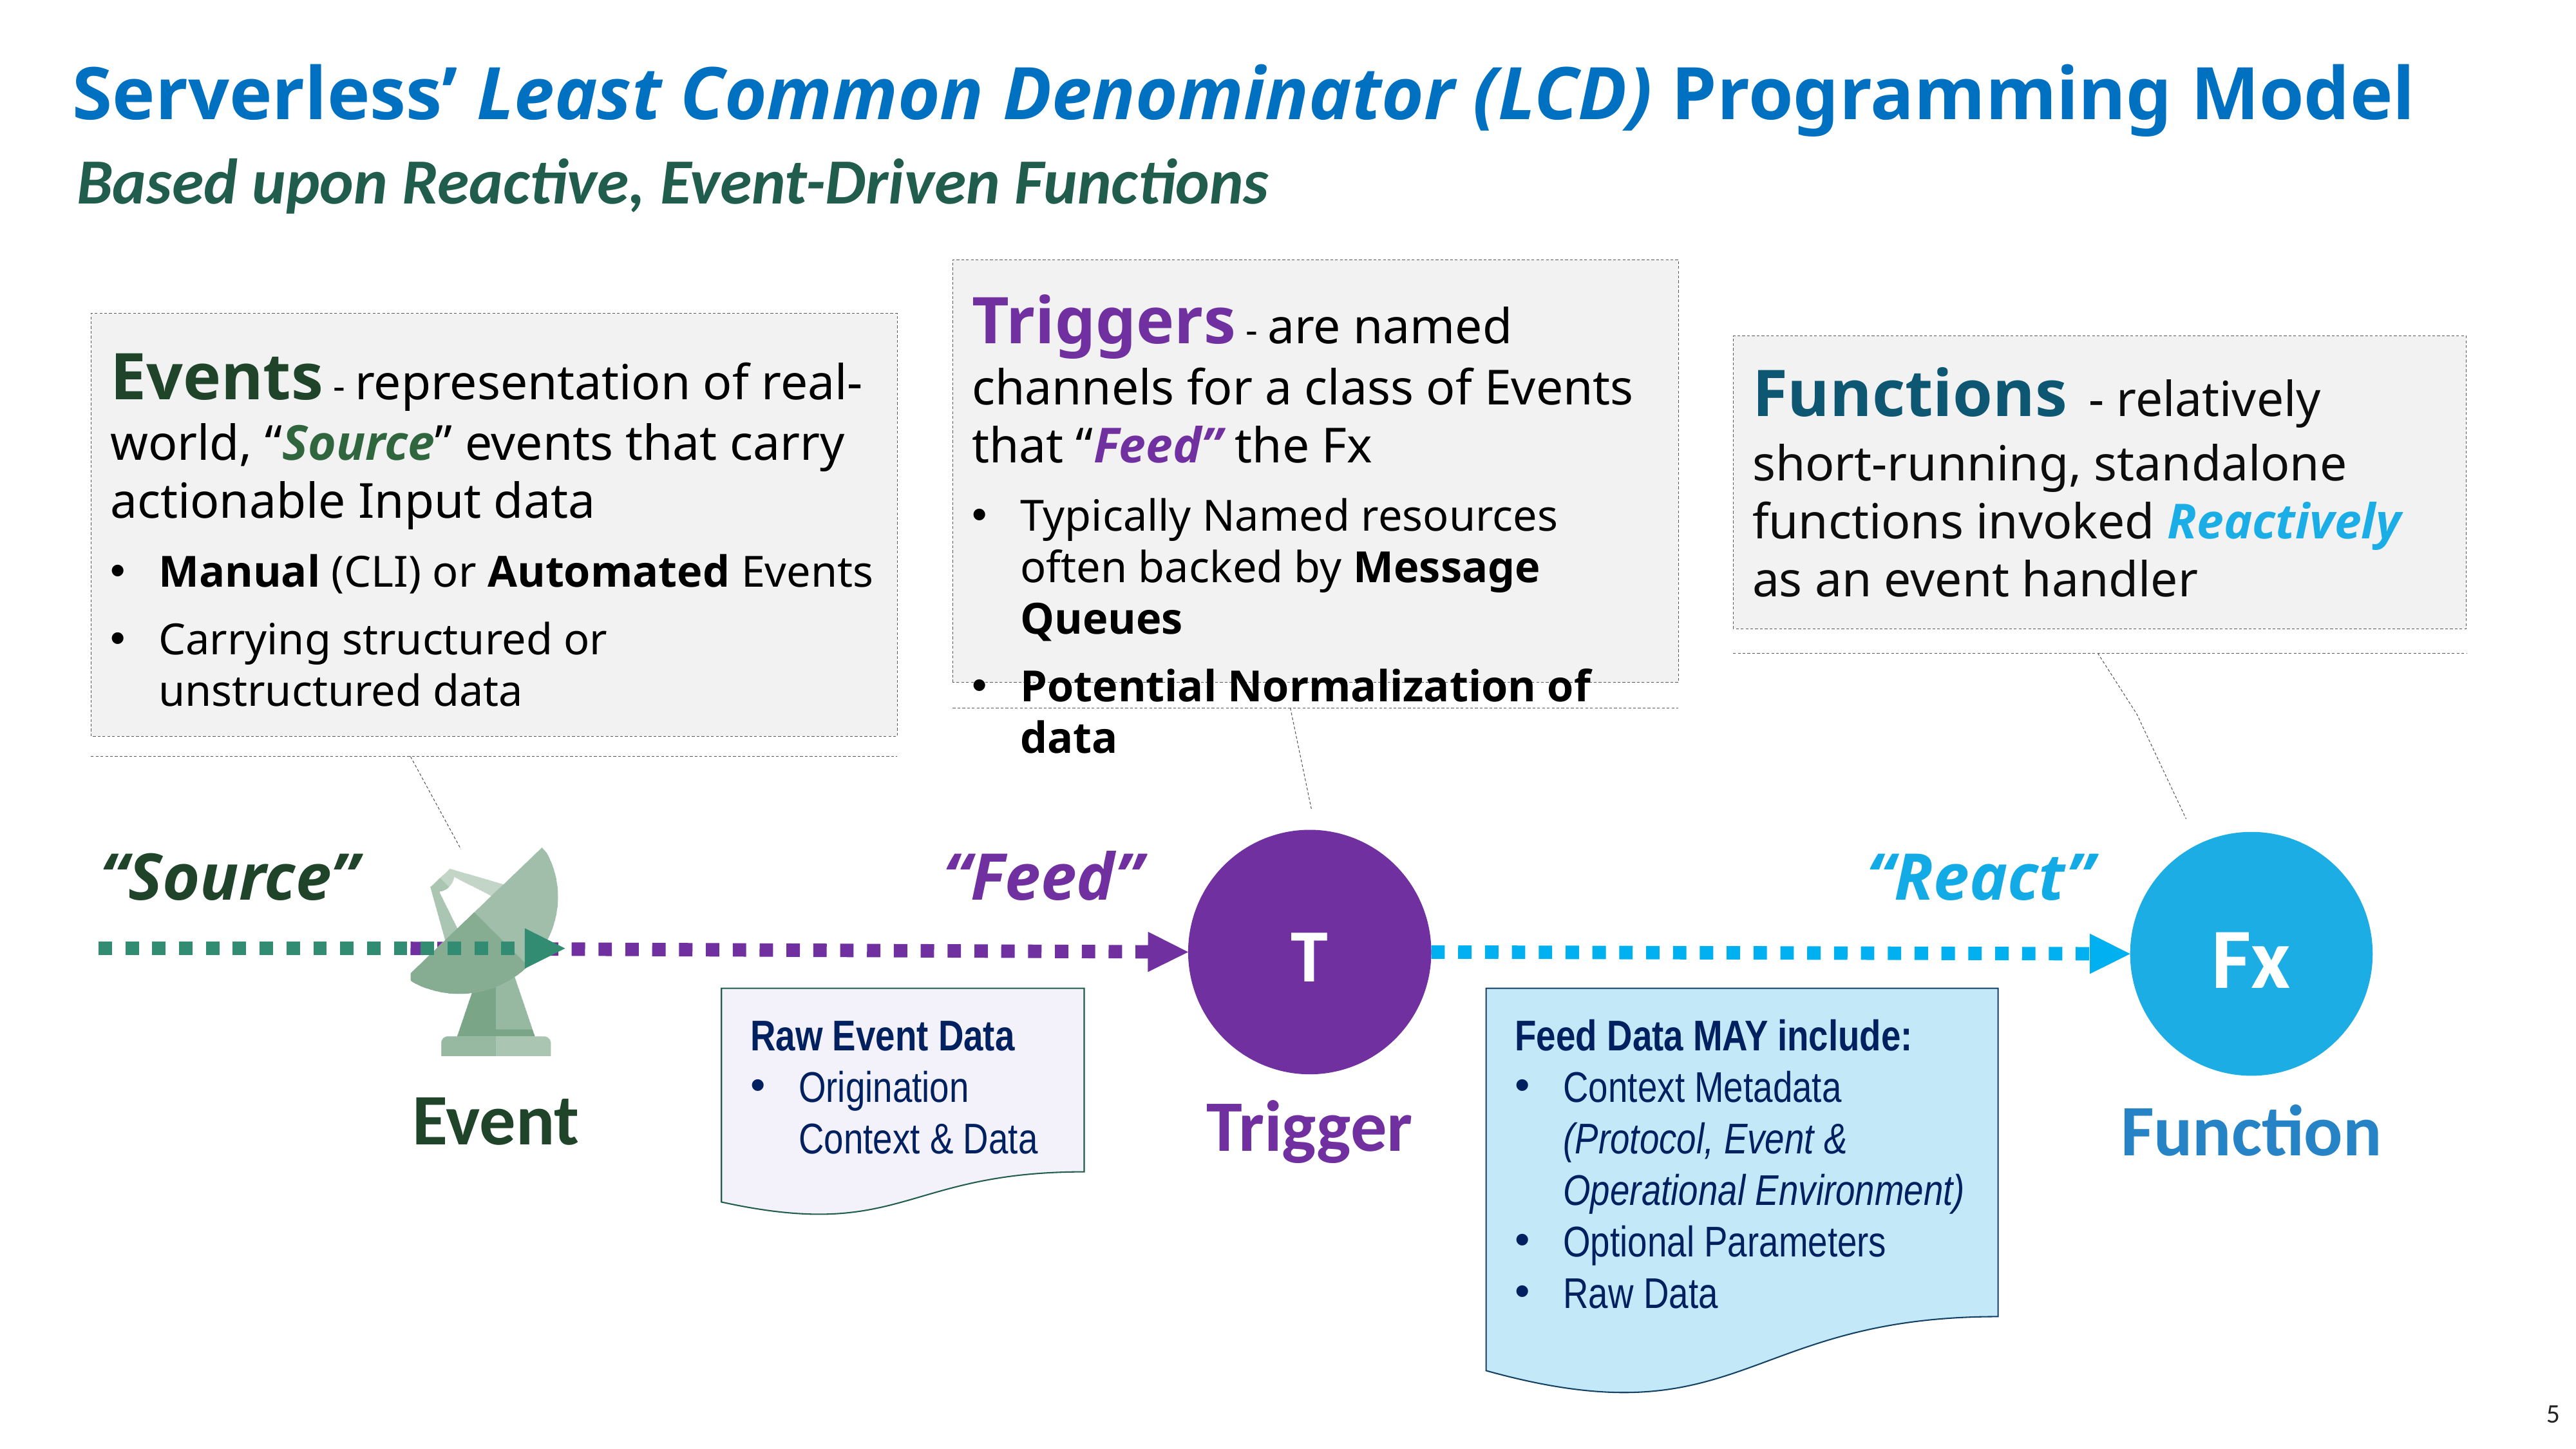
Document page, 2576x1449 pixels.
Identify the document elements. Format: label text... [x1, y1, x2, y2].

text_box Based upon Reactive, Event-Driven Functions [67, 134, 1839, 222]
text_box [2109, 831, 2394, 1176]
text_box Feed Data MAY include: Context Metadata (Protocol, Event & Operational Environment) Optional Parameters Raw Data [1485, 987, 1999, 1394]
text_box Events - representation of real-world, “Source” events that carry actionable Input data Manual (CLI) or Automated Events Carrying structured or unstructured data [91, 313, 898, 737]
text_box “Source” [91, 831, 369, 918]
text_box “React” [1857, 830, 2105, 918]
slide_number 5 [2110, 1396, 2561, 1435]
text_box Triggers - are named channels for a class of Events that “Feed” the Fx Typically Named resources often backed by Message Queues Potential Normalization of data [952, 260, 1679, 683]
text_box Functions - relatively short-running, standalone functions invoked Reactively as an event handler [1733, 336, 2467, 629]
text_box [1431, 952, 2130, 954]
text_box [679, 948, 1126, 952]
text_box Raw Event Data Origination Context & Data [721, 987, 1085, 1215]
text_box “Feed” [933, 830, 1126, 918]
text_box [313, 840, 679, 1166]
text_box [1126, 829, 1493, 1172]
title Serverless’ Least Common Denominator (LCD) Programming Model [62, 50, 2536, 142]
